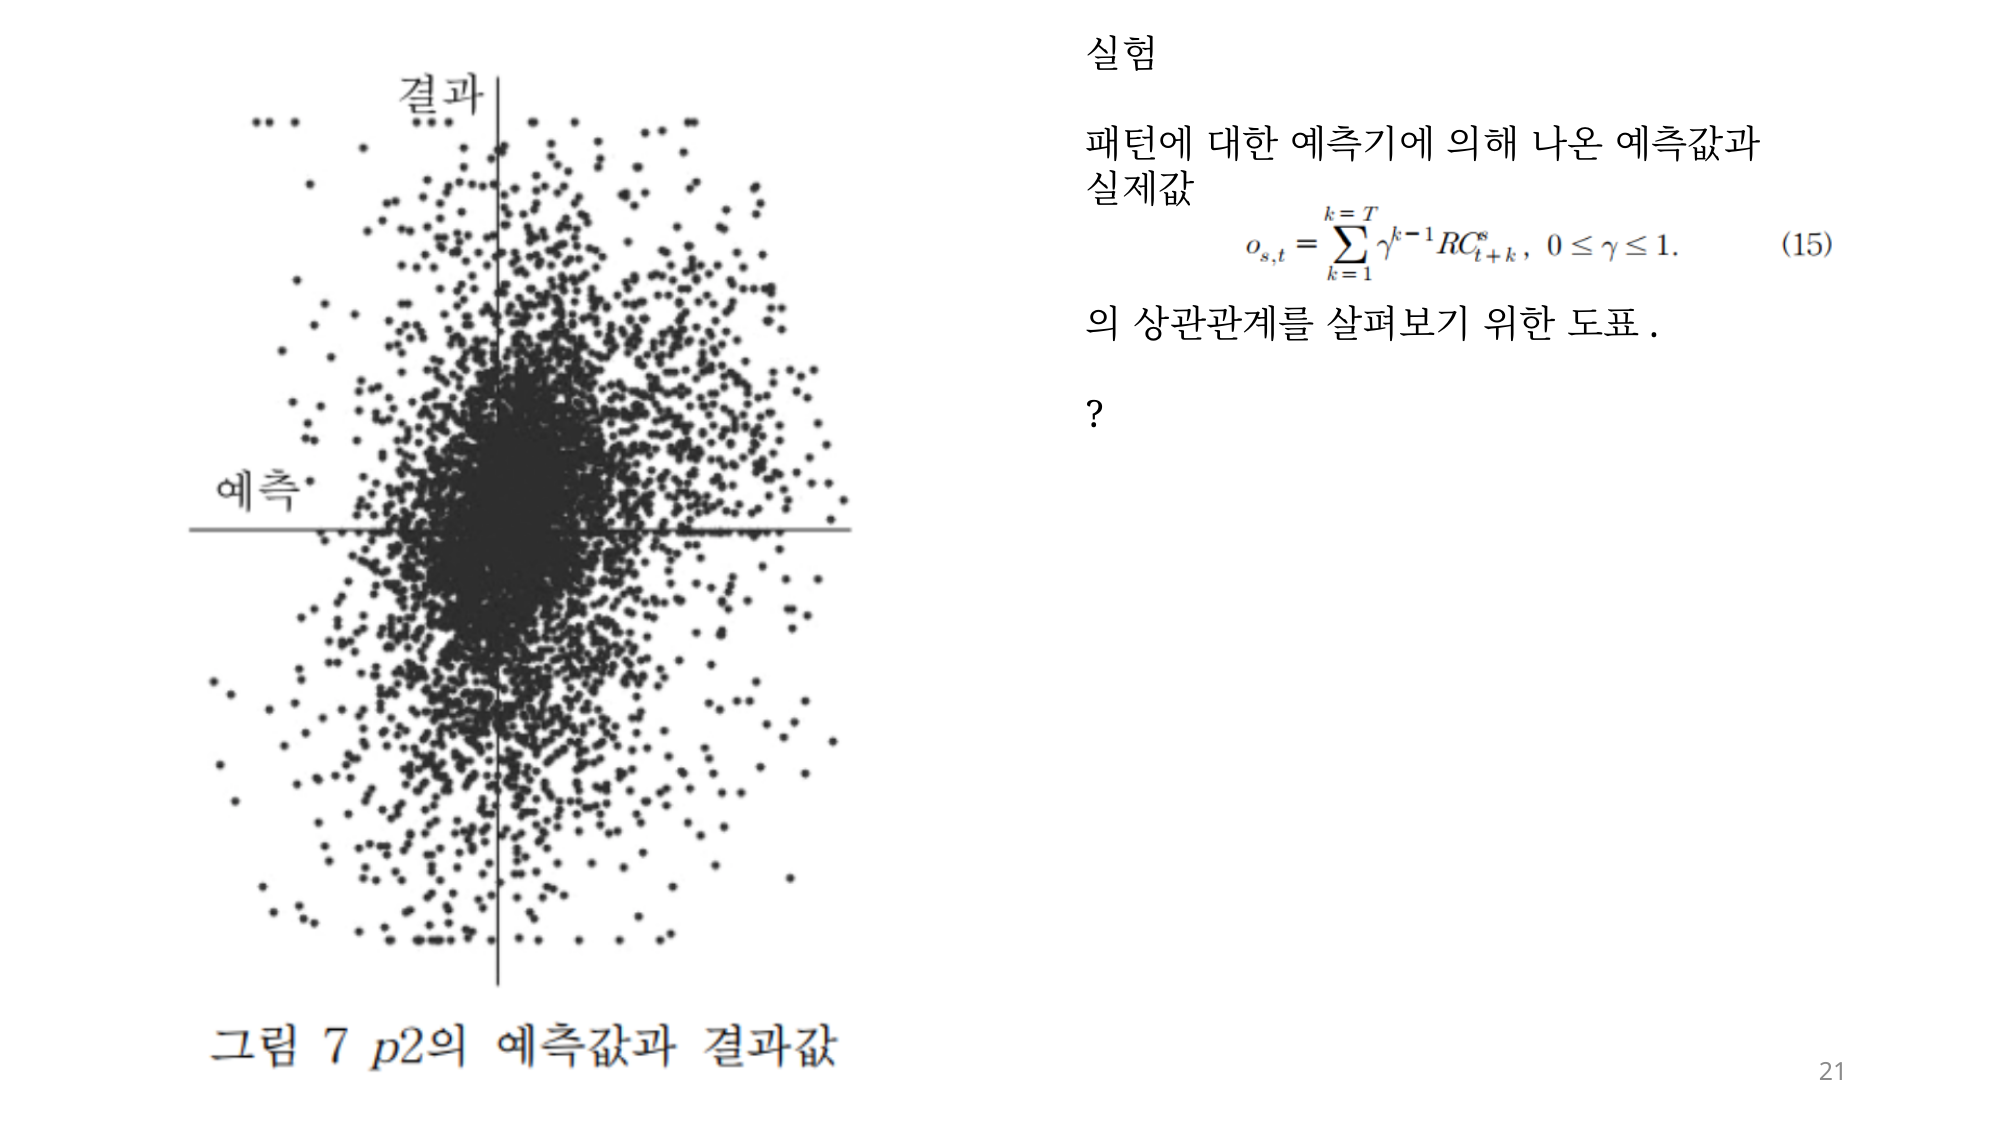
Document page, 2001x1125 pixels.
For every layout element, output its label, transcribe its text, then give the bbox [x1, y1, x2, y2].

text_box 실험 패턴에 대한 예측기에 의해 나온 예측값과 실제값 의 상관관계를 살펴보기 위한 도표. ? [1071, 22, 2000, 443]
picture [1218, 177, 1853, 292]
slide_number 21 [1412, 1042, 1863, 1103]
picture [0, 10, 1025, 1103]
